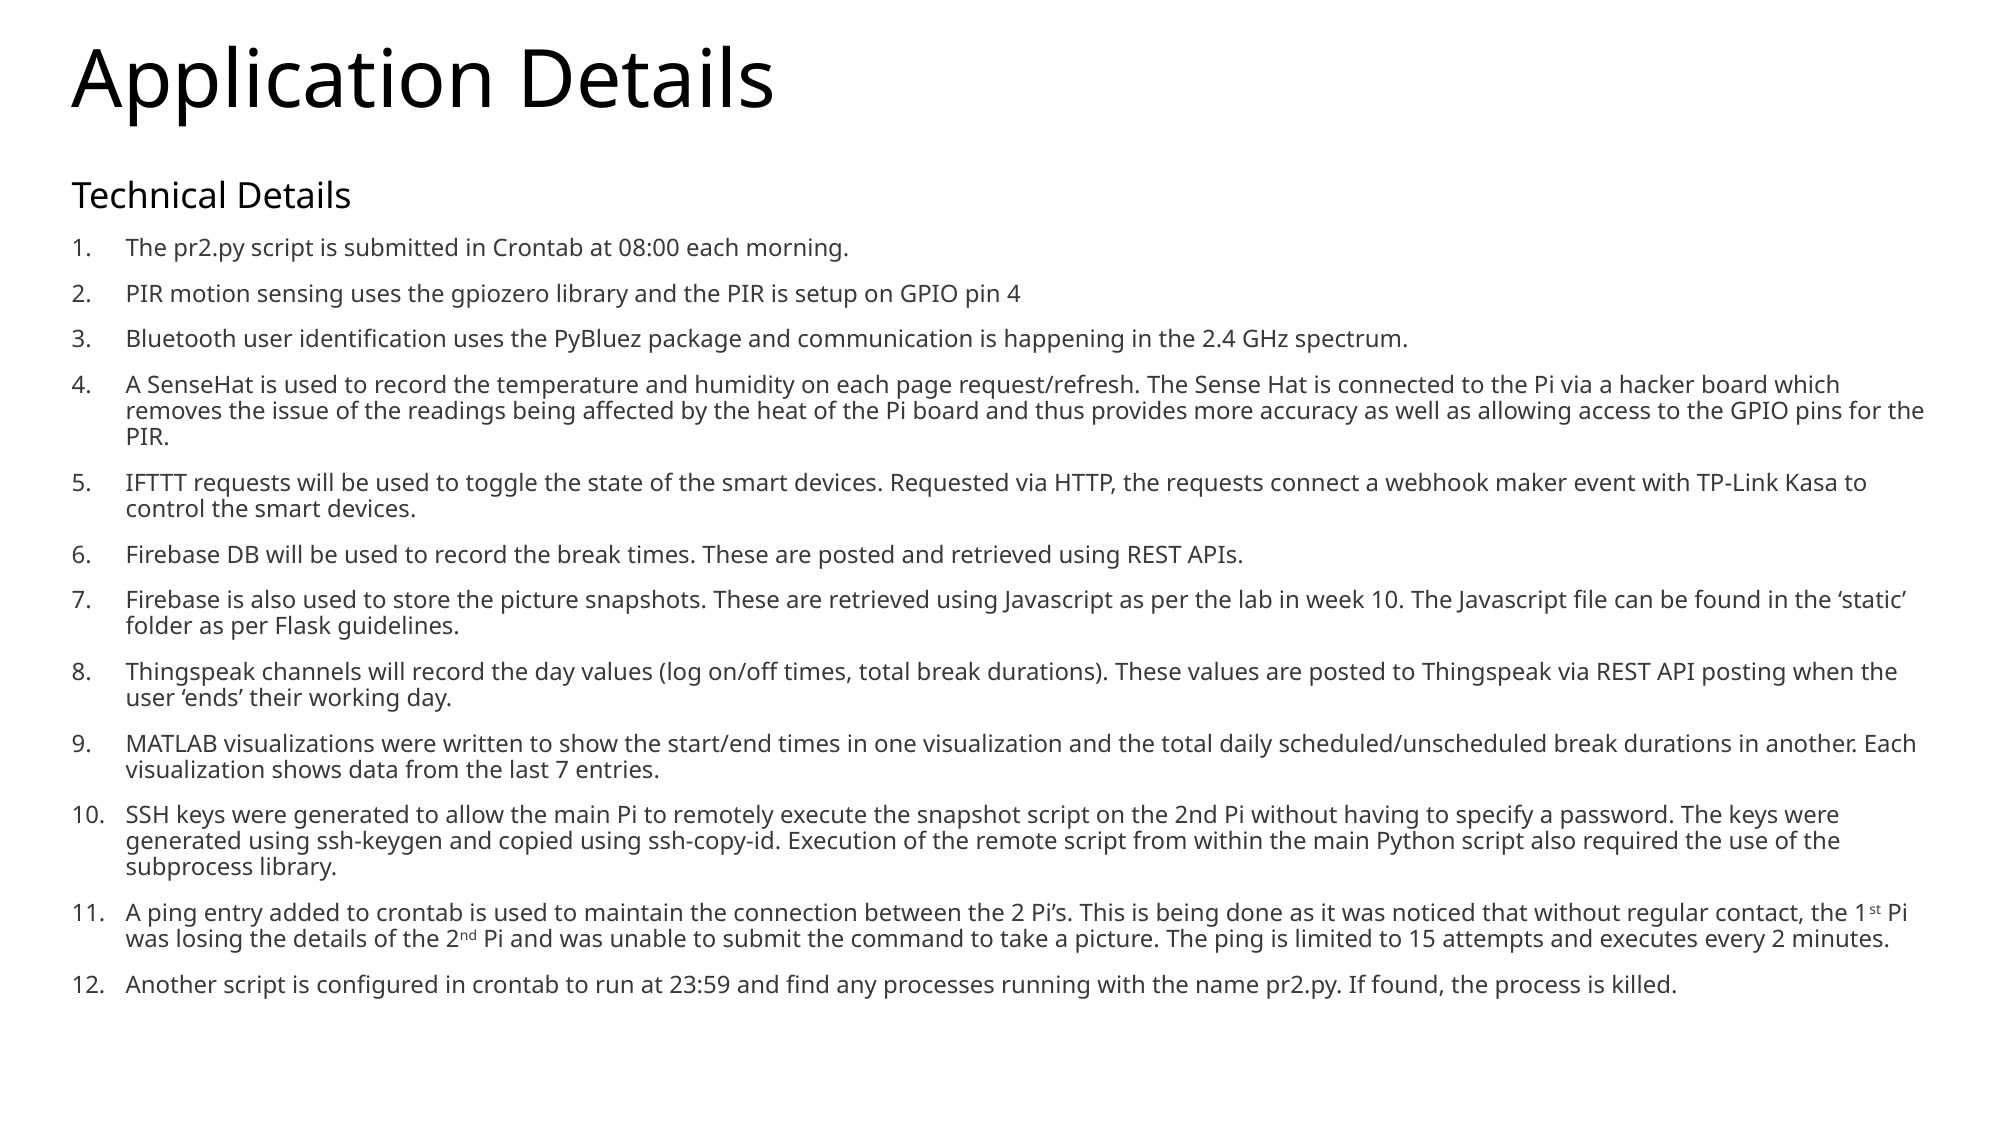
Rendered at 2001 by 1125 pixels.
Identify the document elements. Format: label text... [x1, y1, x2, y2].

title Application Details [56, 30, 1782, 133]
list Technical Details The pr2.py script is submitted in Crontab at 08:00 each morning. PIR motion sensing uses the gpiozero library and the PIR is setup on GPIO pin 4 Bluetooth user identification uses the PyBluez package and communication is happening in the 2.4 GHz spectrum. A SenseHat is used to record the temperature and humidity on each page request/refresh. The Sense Hat is connected to the Pi via a hacker board which removes the issue of the readings being affected by the heat of the Pi board and thus provides more accuracy as well as allowing access to the GPIO pins for the PIR. IFTTT requests will be used to toggle the state of the smart devices. Requested via HTTP, the requests connect a webhook maker event with TP-Link Kasa to control the smart devices. Firebase DB will be used to record the break times. These are posted and retrieved using REST APIs. Firebase is also used to store the picture snapshots. These are retrieved using Javascript as per the lab in week 10. The Javascript file can be found in the ‘static’ folder as per Flask guidelines. Thingspeak channels will record the day values (log on/off times, total break durations). These values are posted to Thingspeak via REST API posting when the user ‘ends’ their working day. MATLAB visualizations were written to show the start/end times in one visualization and the total daily scheduled/unscheduled break durations in another. Each visualization shows data from the last 7 entries. SSH keys were generated to allow the main Pi to remotely execute the snapshot script on the 2nd Pi without having to specify a password. The keys were generated using ssh-keygen and copied using ssh-copy-id. Execution of the remote script from within the main Python script also required the use of the subprocess library. A ping entry added to crontab is used to maintain the connection between the 2 Pi’s. This is being done as it was noticed that without regular contact, the 1st Pi was losing the details of the 2nd Pi and was unable to submit the command to take a picture. The ping is limited to 15 attempts and executes every 2 minutes. Another script is configured in crontab to run at 23:59 and find any processes running with the name pr2.py. If found, the process is killed. [56, 165, 1944, 1015]
